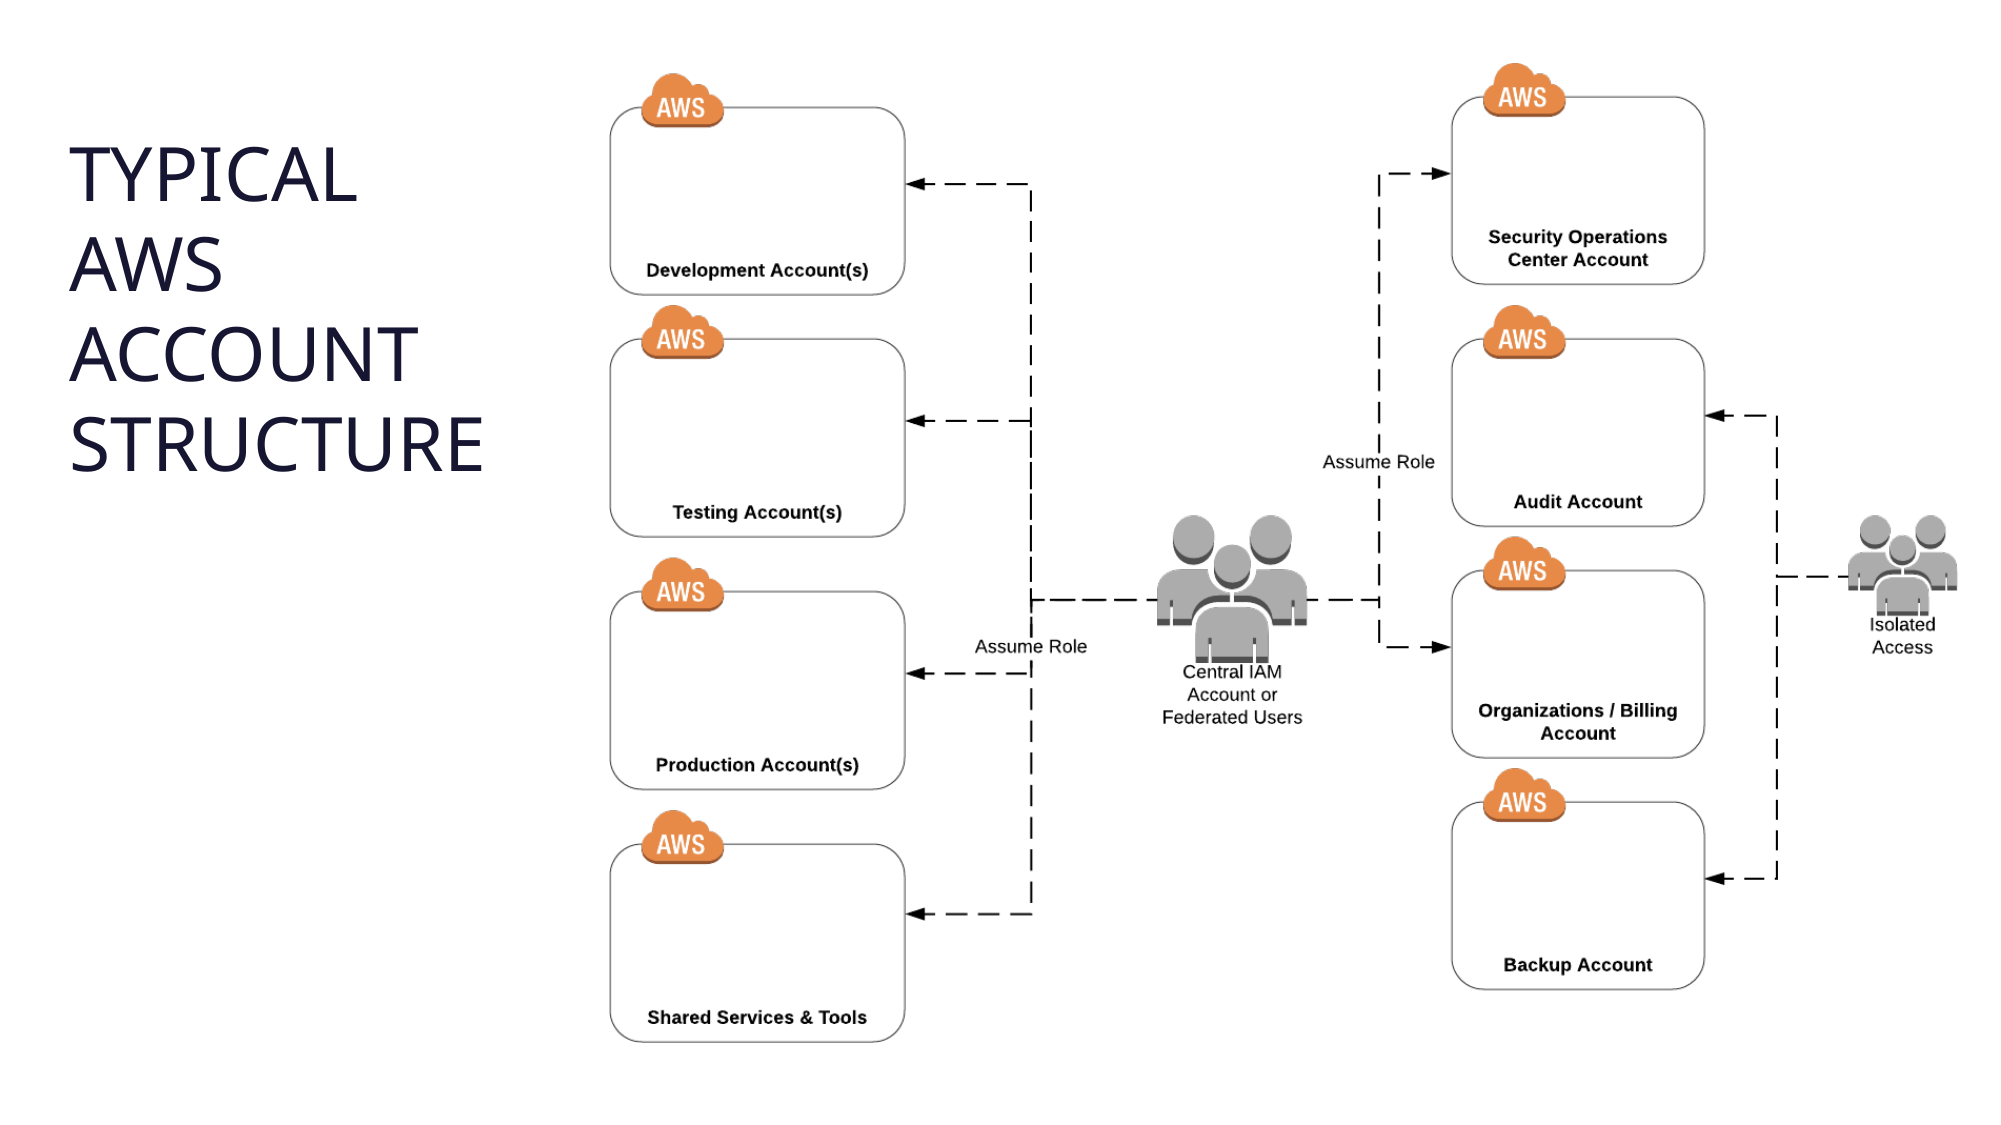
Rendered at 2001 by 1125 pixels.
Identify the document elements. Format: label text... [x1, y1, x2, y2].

picture [568, 20, 2000, 1084]
title TYPICAL AWS ACCOUNT STRUCTURE [69, 126, 532, 462]
